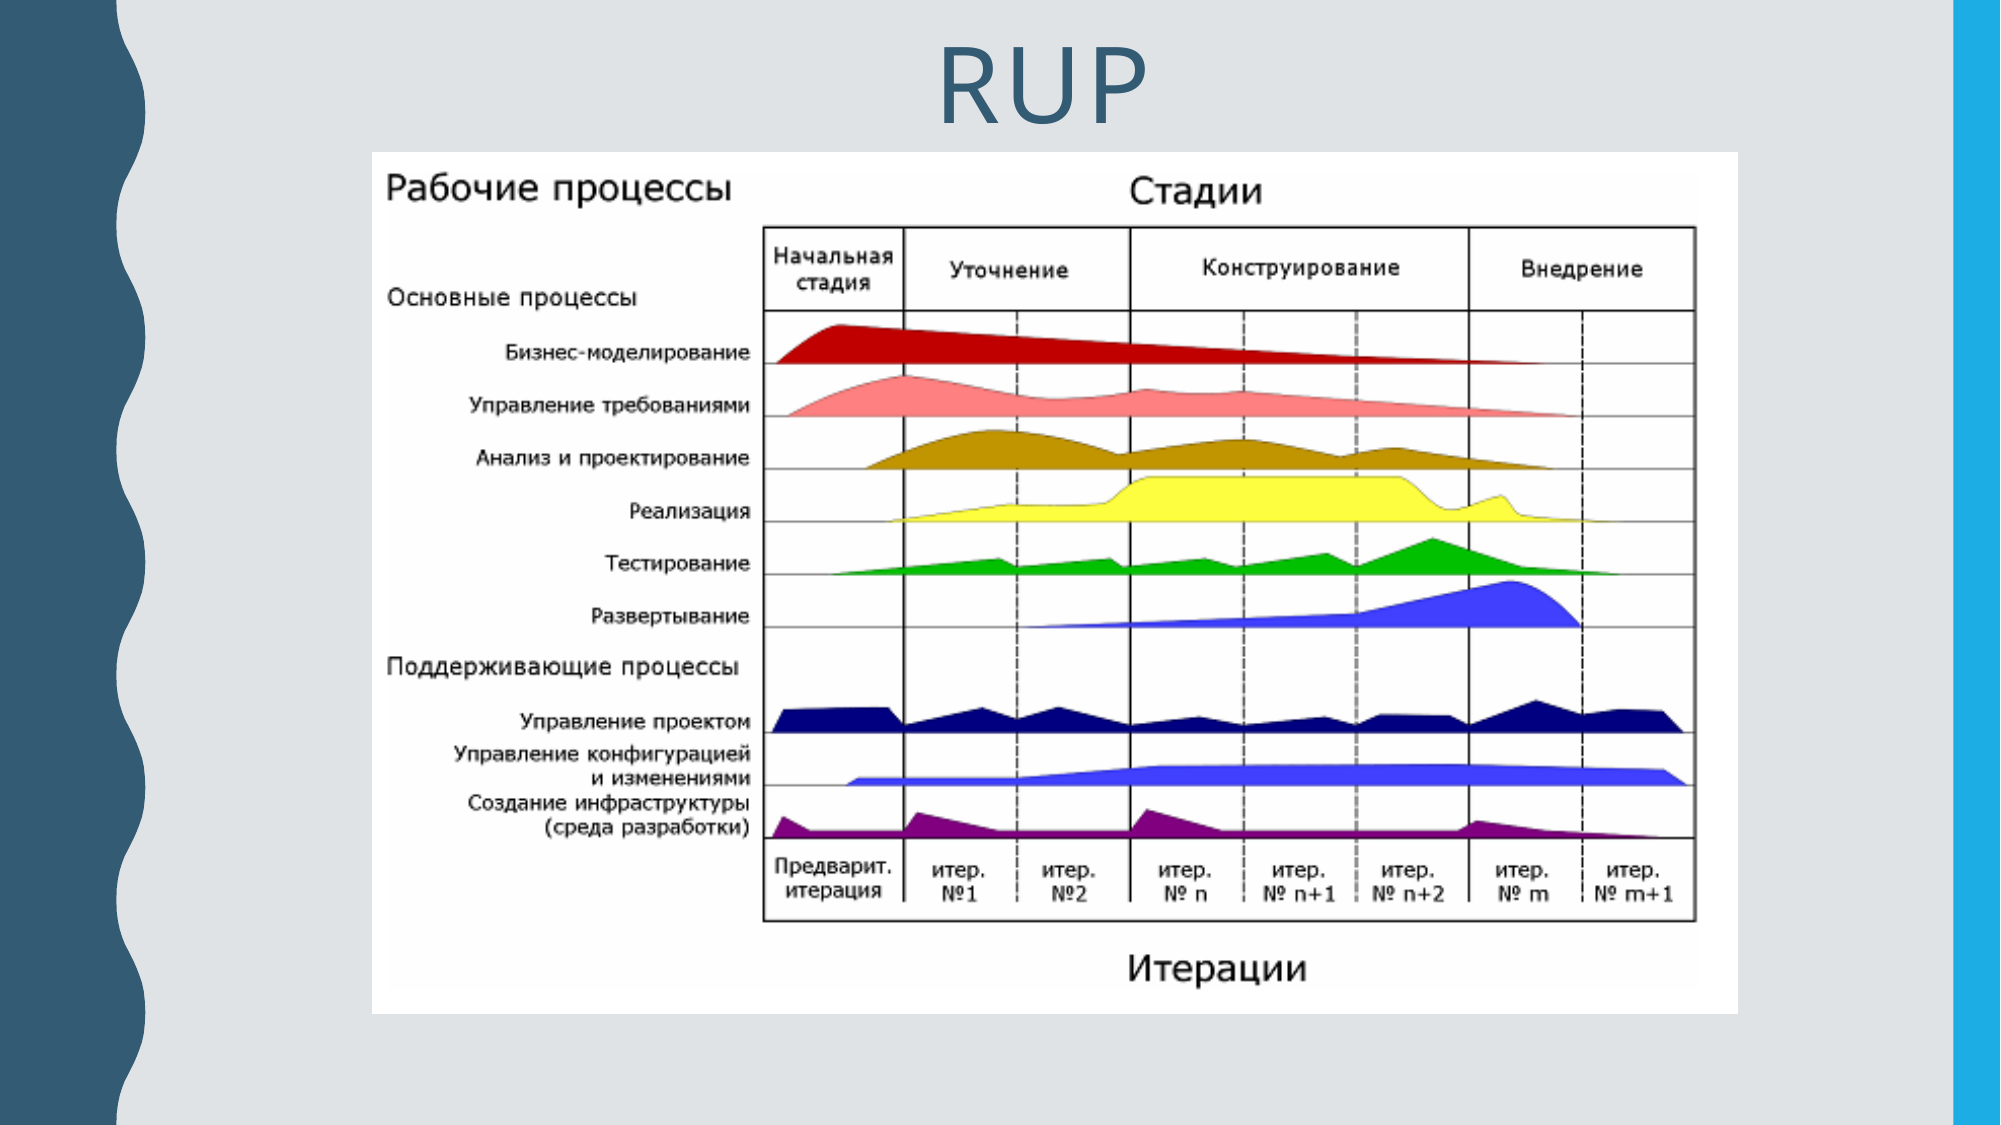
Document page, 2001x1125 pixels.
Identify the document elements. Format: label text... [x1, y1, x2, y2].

picture [372, 152, 1738, 1014]
title RUP [207, 24, 1878, 180]
